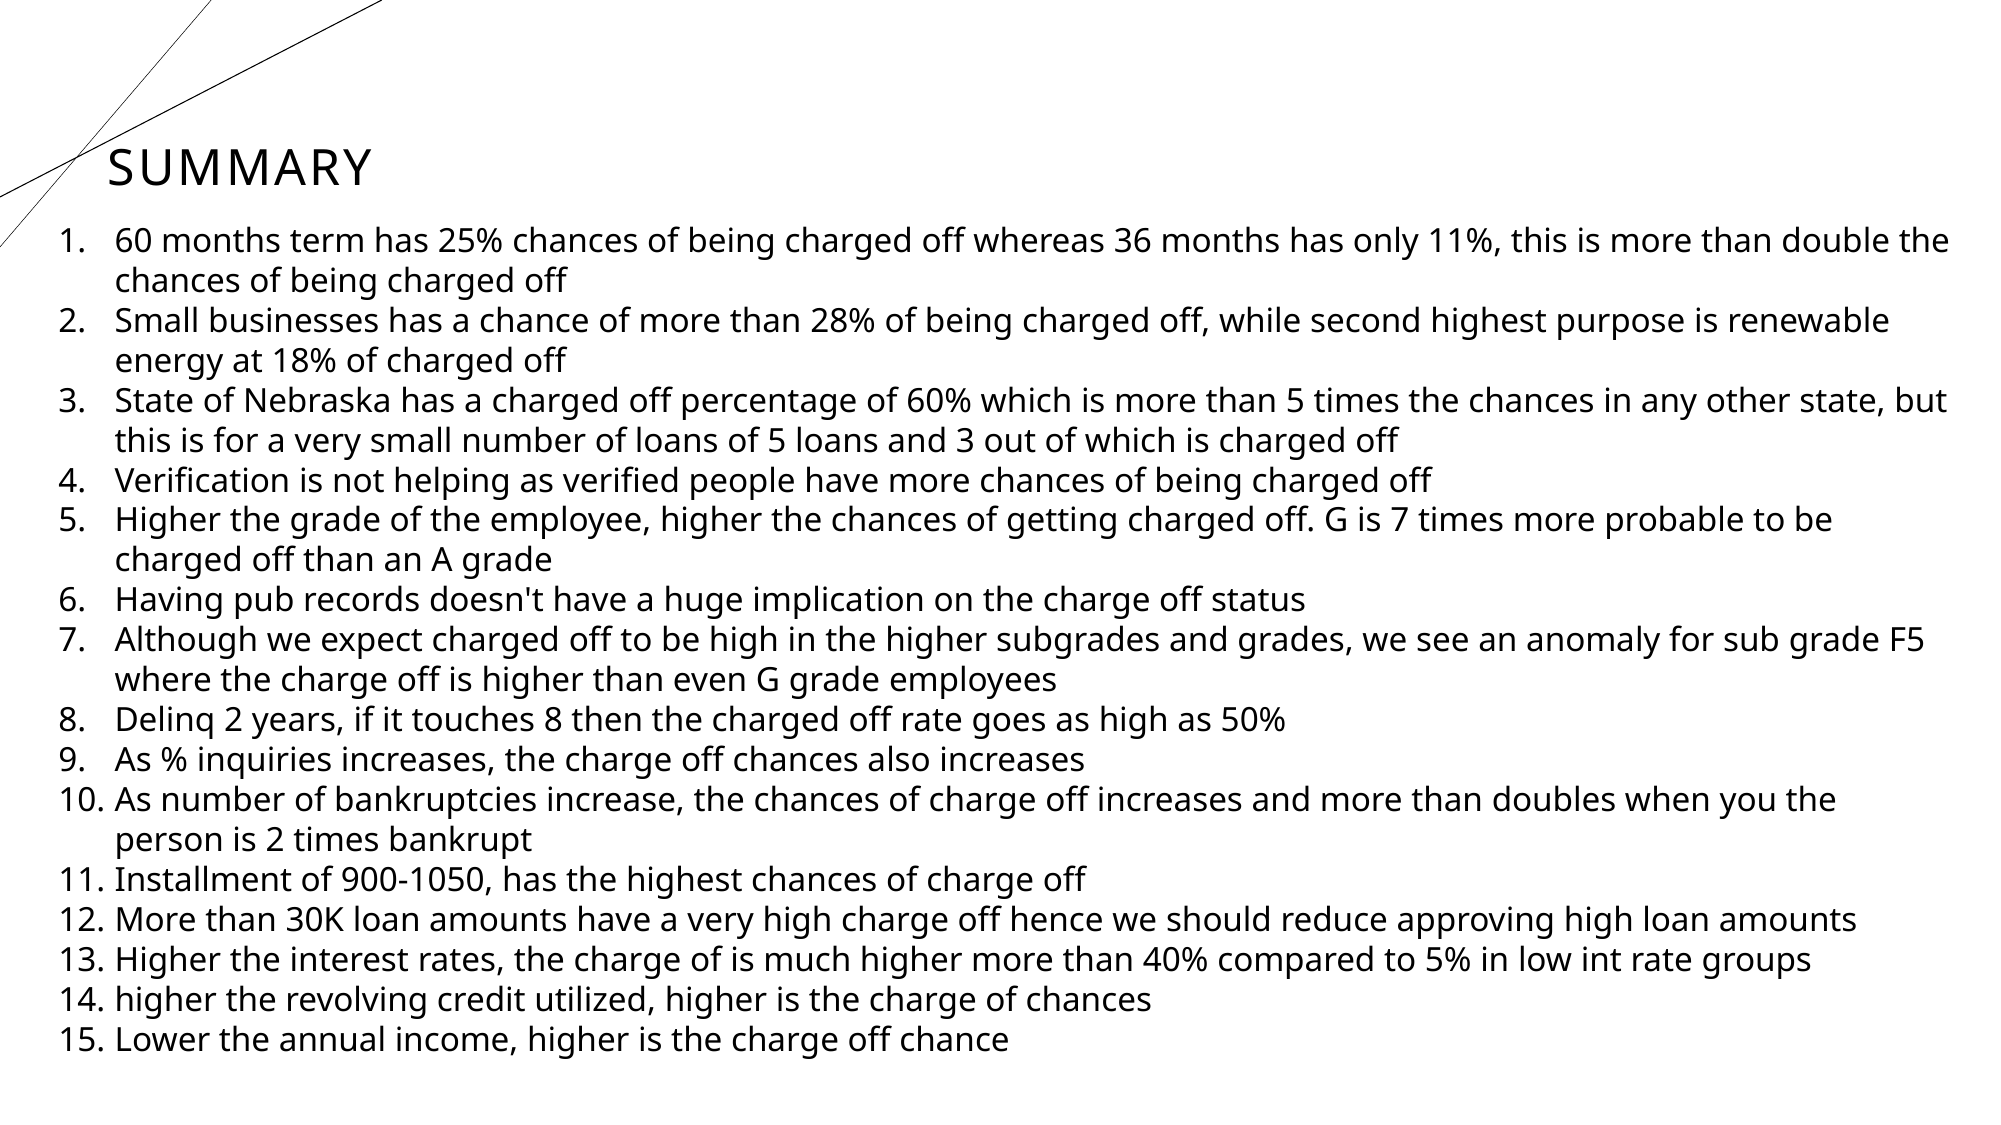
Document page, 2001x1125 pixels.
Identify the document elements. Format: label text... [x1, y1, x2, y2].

text_box 60 months term has 25% chances of being charged off whereas 36 months has only 11%, this is more than double the chances of being charged off Small businesses has a chance of more than 28% of being charged off, while second highest purpose is renewable energy at 18% of charged off State of Nebraska has a charged off percentage of 60% which is more than 5 times the chances in any other state, but this is for a very small number of loans of 5 loans and 3 out of which is charged off Verification is not helping as verified people have more chances of being charged off Higher the grade of the employee, higher the chances of getting charged off. G is 7 times more probable to be charged off than an A grade Having pub records doesn't have a huge implication on the charge off status Although we expect charged off to be high in the higher subgrades and grades, we see an anomaly for sub grade F5 where the charge off is higher than even G grade employees Delinq 2 years, if it touches 8 then the charged off rate goes as high as 50% As % inquiries increases, the charge off chances also increases As number of bankruptcies increase, the chances of charge off increases and more than doubles when you the person is 2 times bankrupt Installment of 900-1050, has the highest chances of charge off More than 30K loan amounts have a very high charge off hence we should reduce approving high loan amounts Higher the interest rates, the charge of is much higher more than 40% compared to 5% in low int rate groups higher the revolving credit utilized, higher is the charge of chances Lower the annual income, higher is the charge off chance [43, 211, 1970, 1065]
title SUMMARY [92, 125, 1766, 211]
